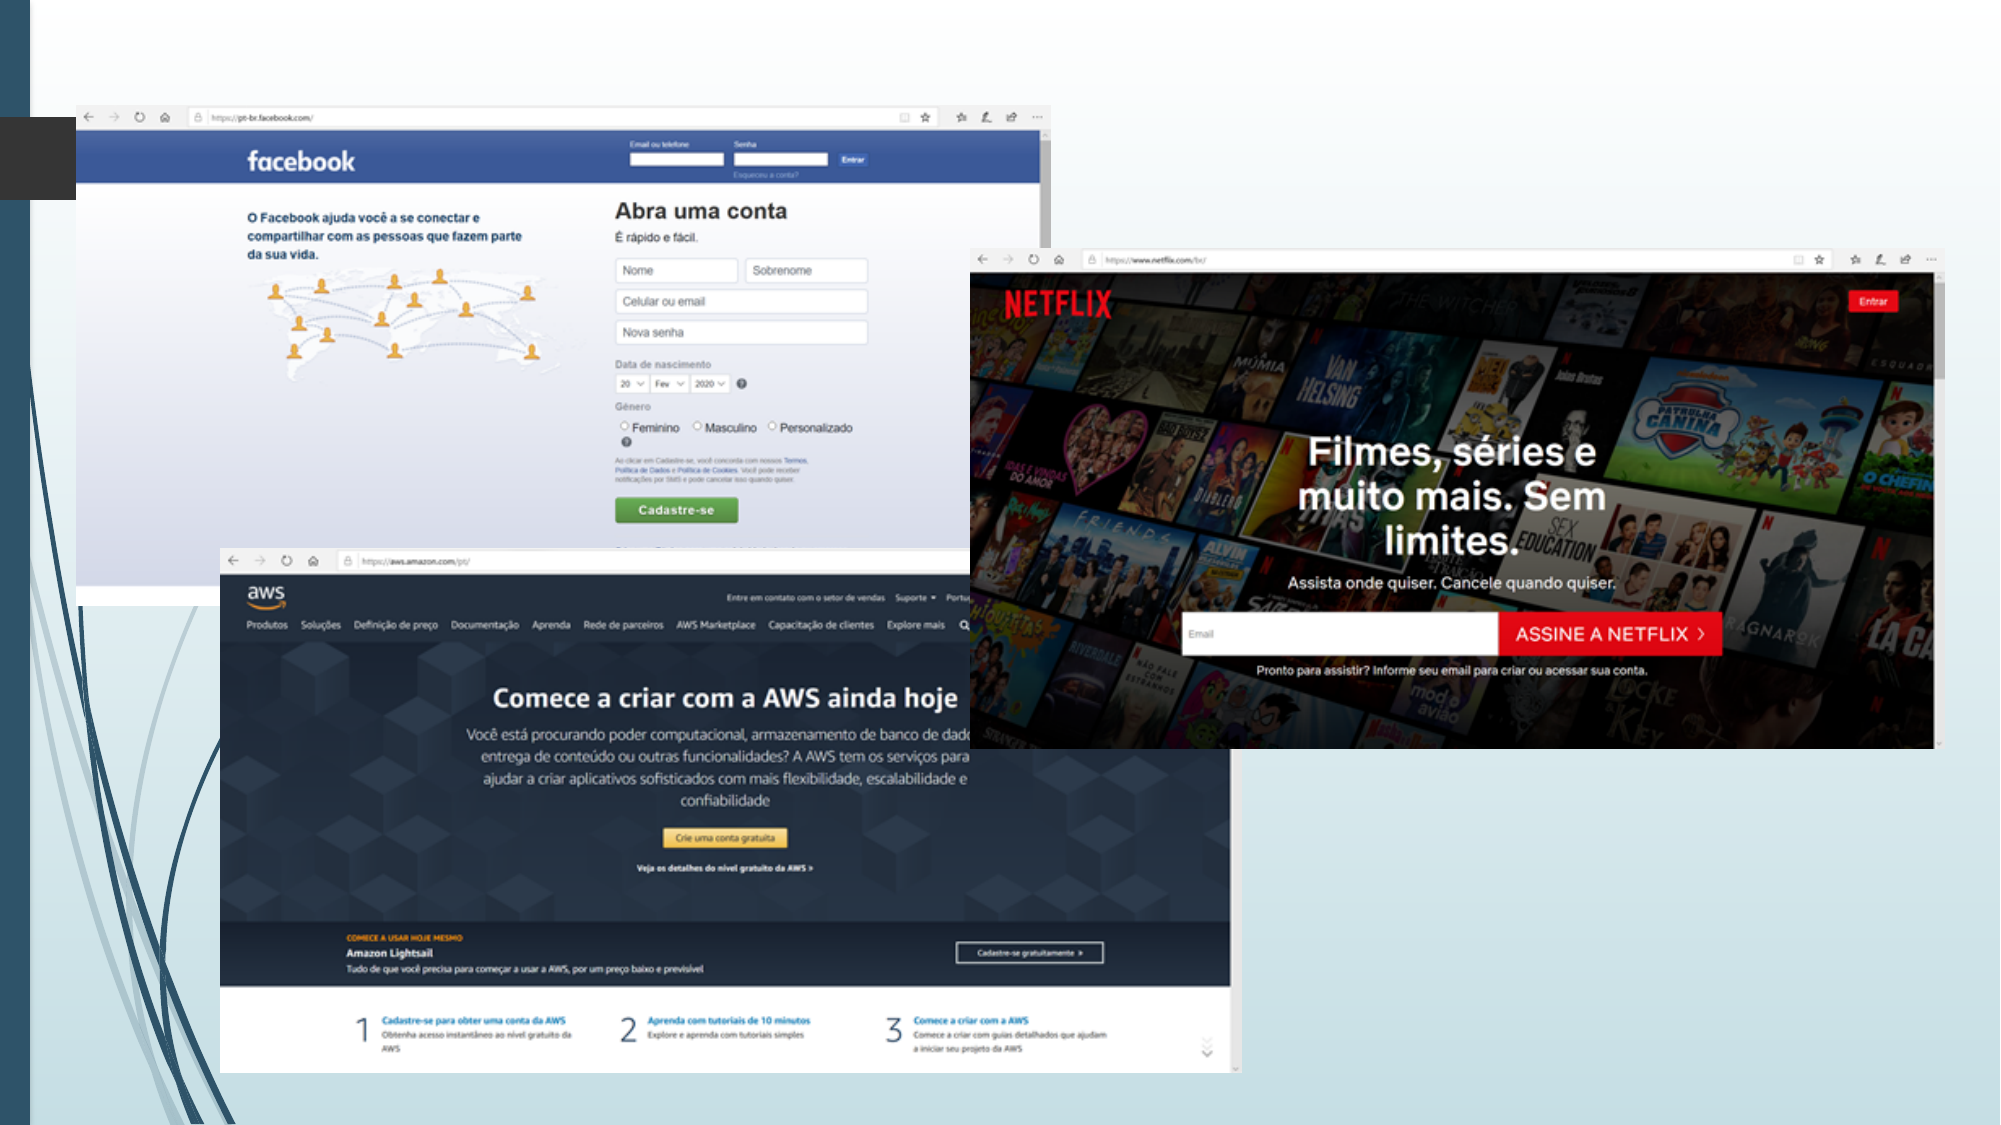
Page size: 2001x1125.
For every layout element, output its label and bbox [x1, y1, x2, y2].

picture [76, 105, 1945, 1073]
